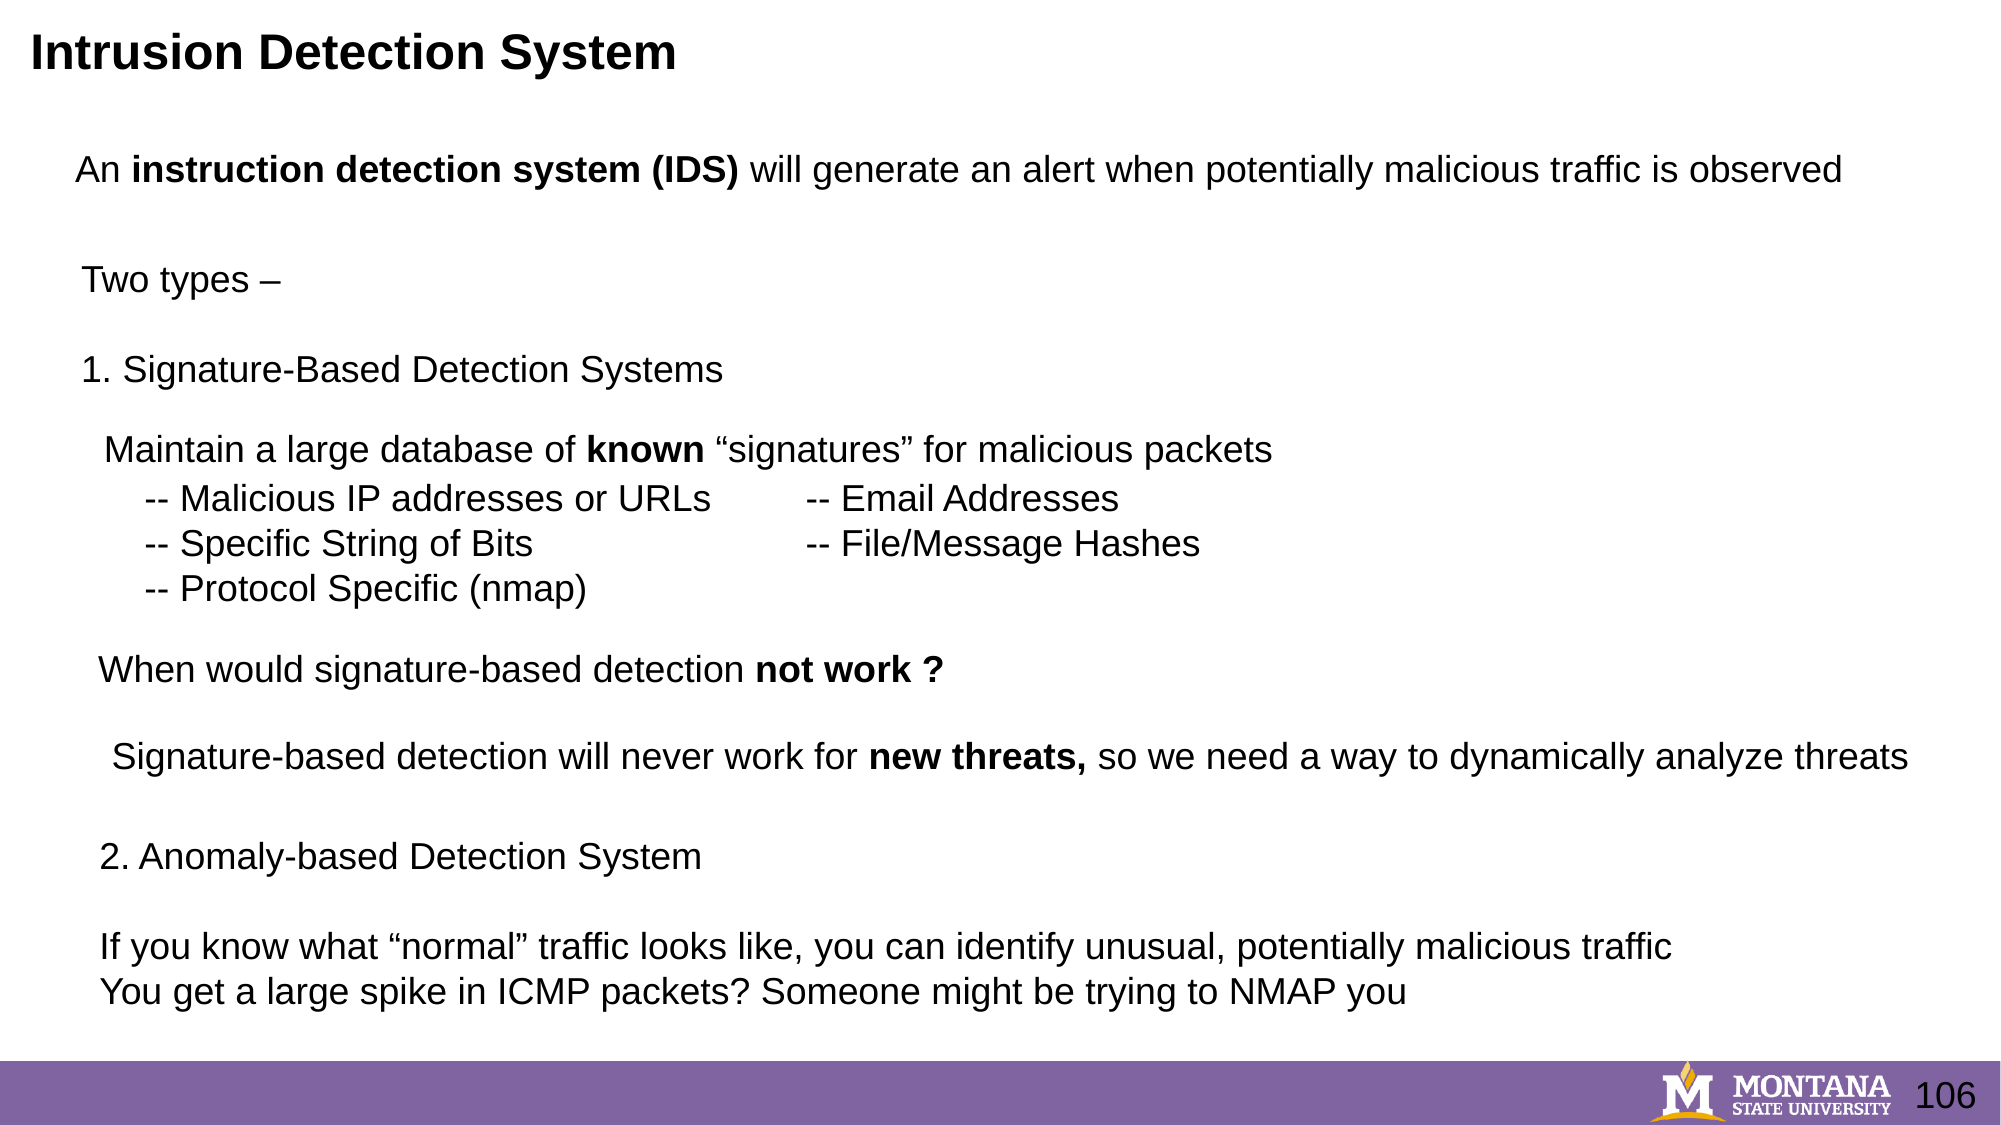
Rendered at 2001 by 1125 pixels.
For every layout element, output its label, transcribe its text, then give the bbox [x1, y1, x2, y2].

text_box Two types – 1. Signature-Based Detection Systems [66, 247, 739, 398]
picture [1650, 1060, 1891, 1122]
text_box An instruction detection system (IDS) will generate an alert when potentially malicious traffic is observed [60, 137, 1859, 198]
text_box Signature-based detection will never work for new threats, so we need a way to dynamically analyze threats [96, 724, 1925, 785]
text_box Intrusion Detection System [15, 12, 693, 88]
slide_number 106 [1887, 1072, 1994, 1125]
text_box 2. Anomaly-based Detection System If you know what “normal” traffic looks like, you can identify unusual, potentially malicious traffic You get a large spike in ICMP packets? Someone might be trying to NMAP you [84, 824, 1689, 1020]
text_box -- Malicious IP addresses or URLs -- Email Addresses -- Specific String of Bits -- File/Message Hashes -- Protocol Specific (nmap) [129, 467, 1218, 617]
text_box When would signature-based detection not work ? [83, 637, 1051, 698]
text_box Maintain a large database of known “signatures” for malicious packets [88, 417, 1289, 478]
